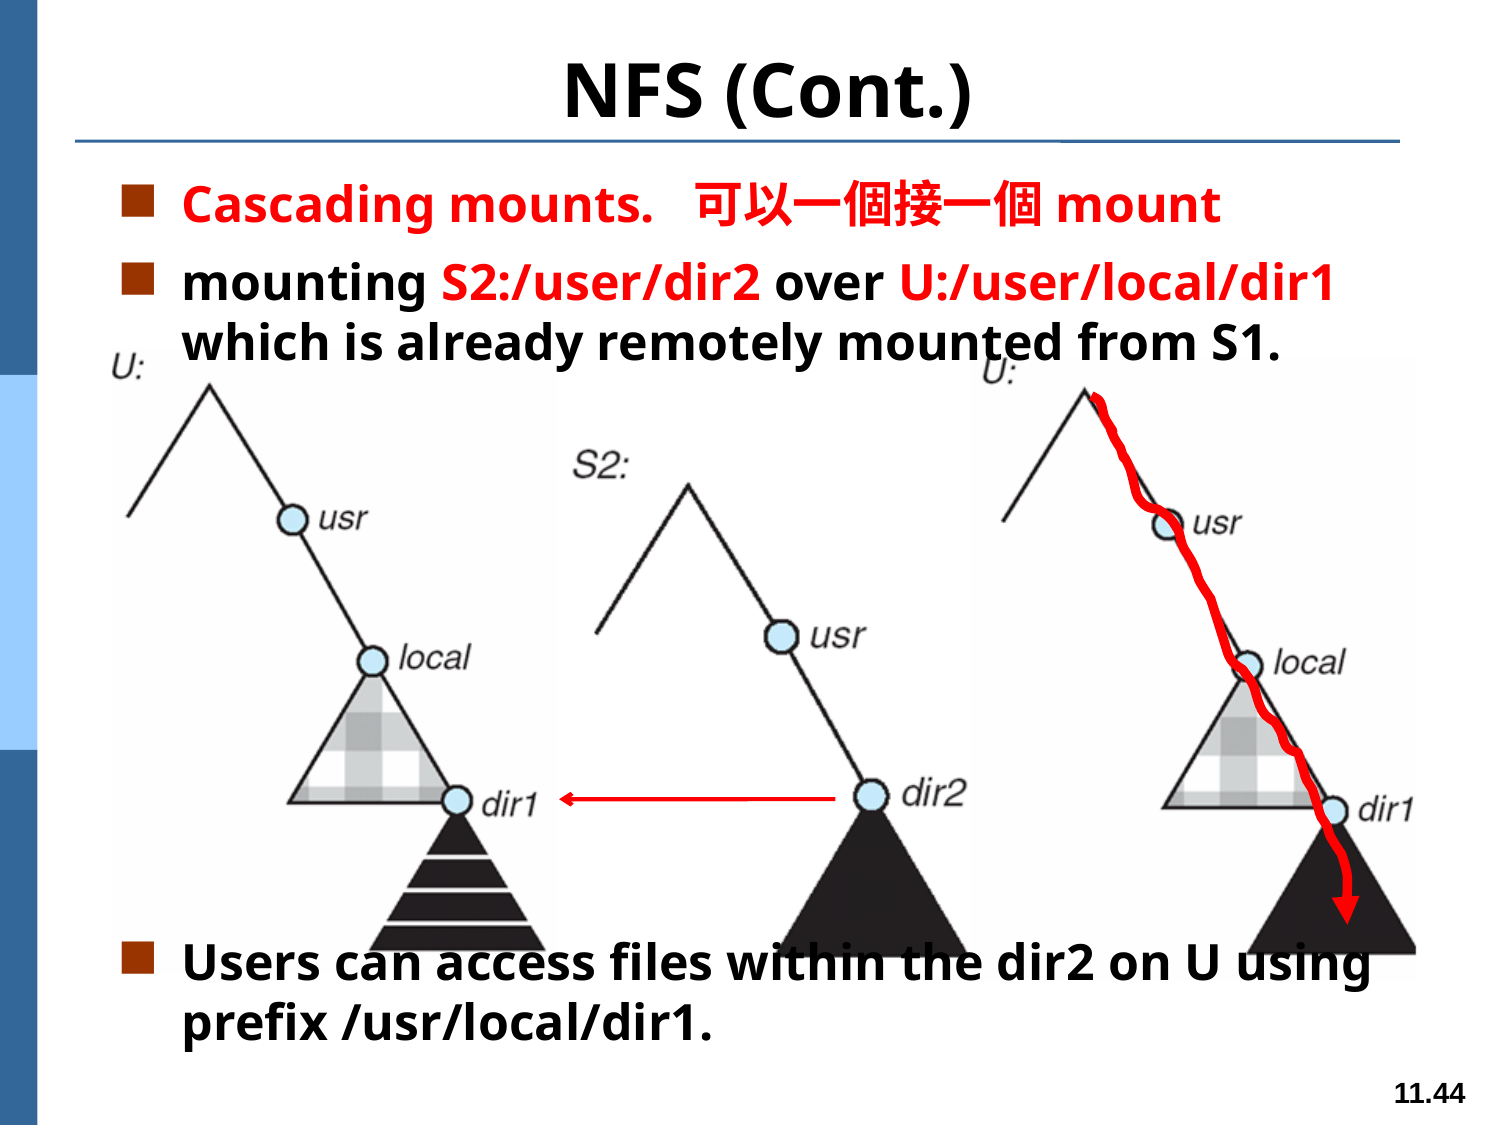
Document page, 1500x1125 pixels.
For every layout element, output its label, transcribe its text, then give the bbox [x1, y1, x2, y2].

picture [111, 346, 1460, 997]
title NFS (Cont.) [92, 45, 1443, 141]
list Cascading mounts. 可以一個接一個mount mounting S2:/user/dir2 over U:/user/local/dir1 which is already remotely mounted from S1. Users can access files within the dir2 on U using prefix /usr/local/dir1. [110, 164, 1462, 446]
